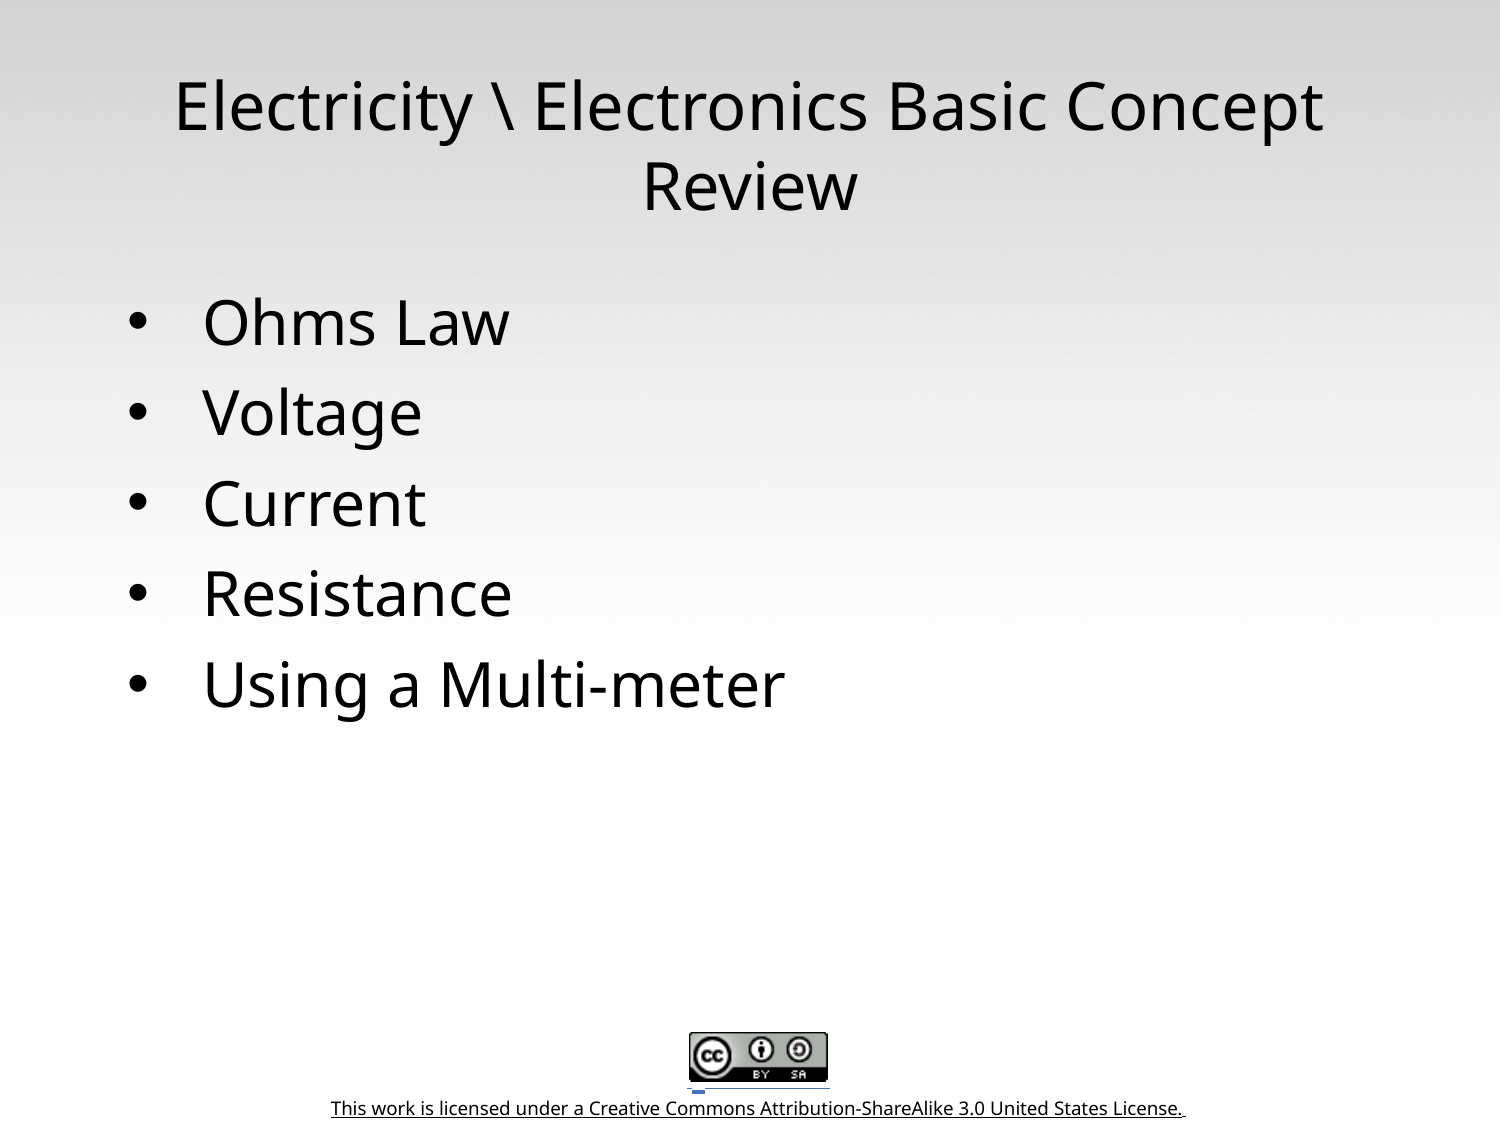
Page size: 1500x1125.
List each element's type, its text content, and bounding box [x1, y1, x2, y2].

title Electricity \ Electronics Basic Concept Review [112, 50, 1388, 238]
picture [0, 0, 1500, 1125]
list Ohms Law Voltage Current Resistance Using a Multi-meter [112, 275, 1388, 1000]
